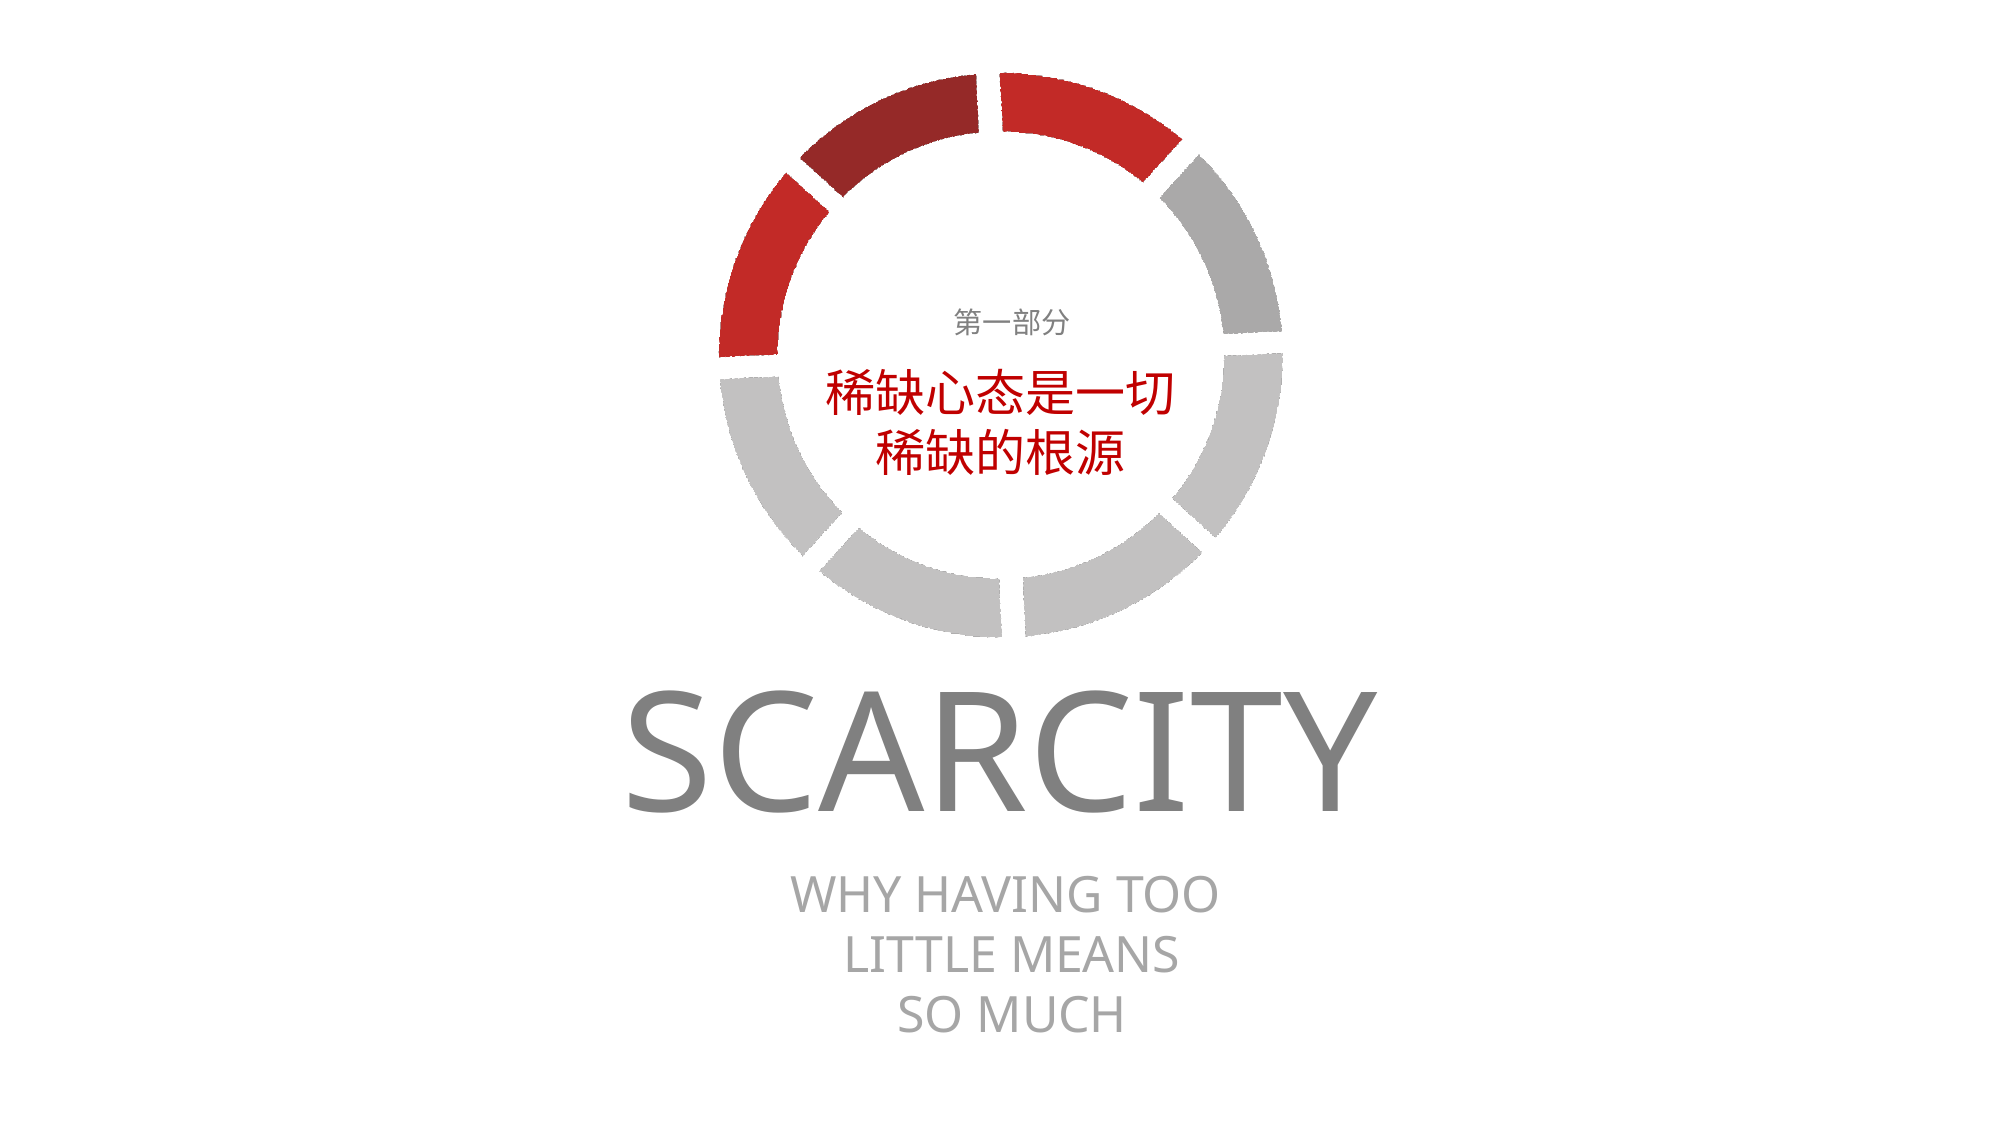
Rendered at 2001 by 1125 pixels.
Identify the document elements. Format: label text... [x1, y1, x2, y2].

picture [693, 48, 1307, 637]
text_box SCARCITY [606, 637, 1393, 853]
text_box WHY HAVING TOO LITTLE MEANS SO MUCH [775, 854, 1250, 1050]
